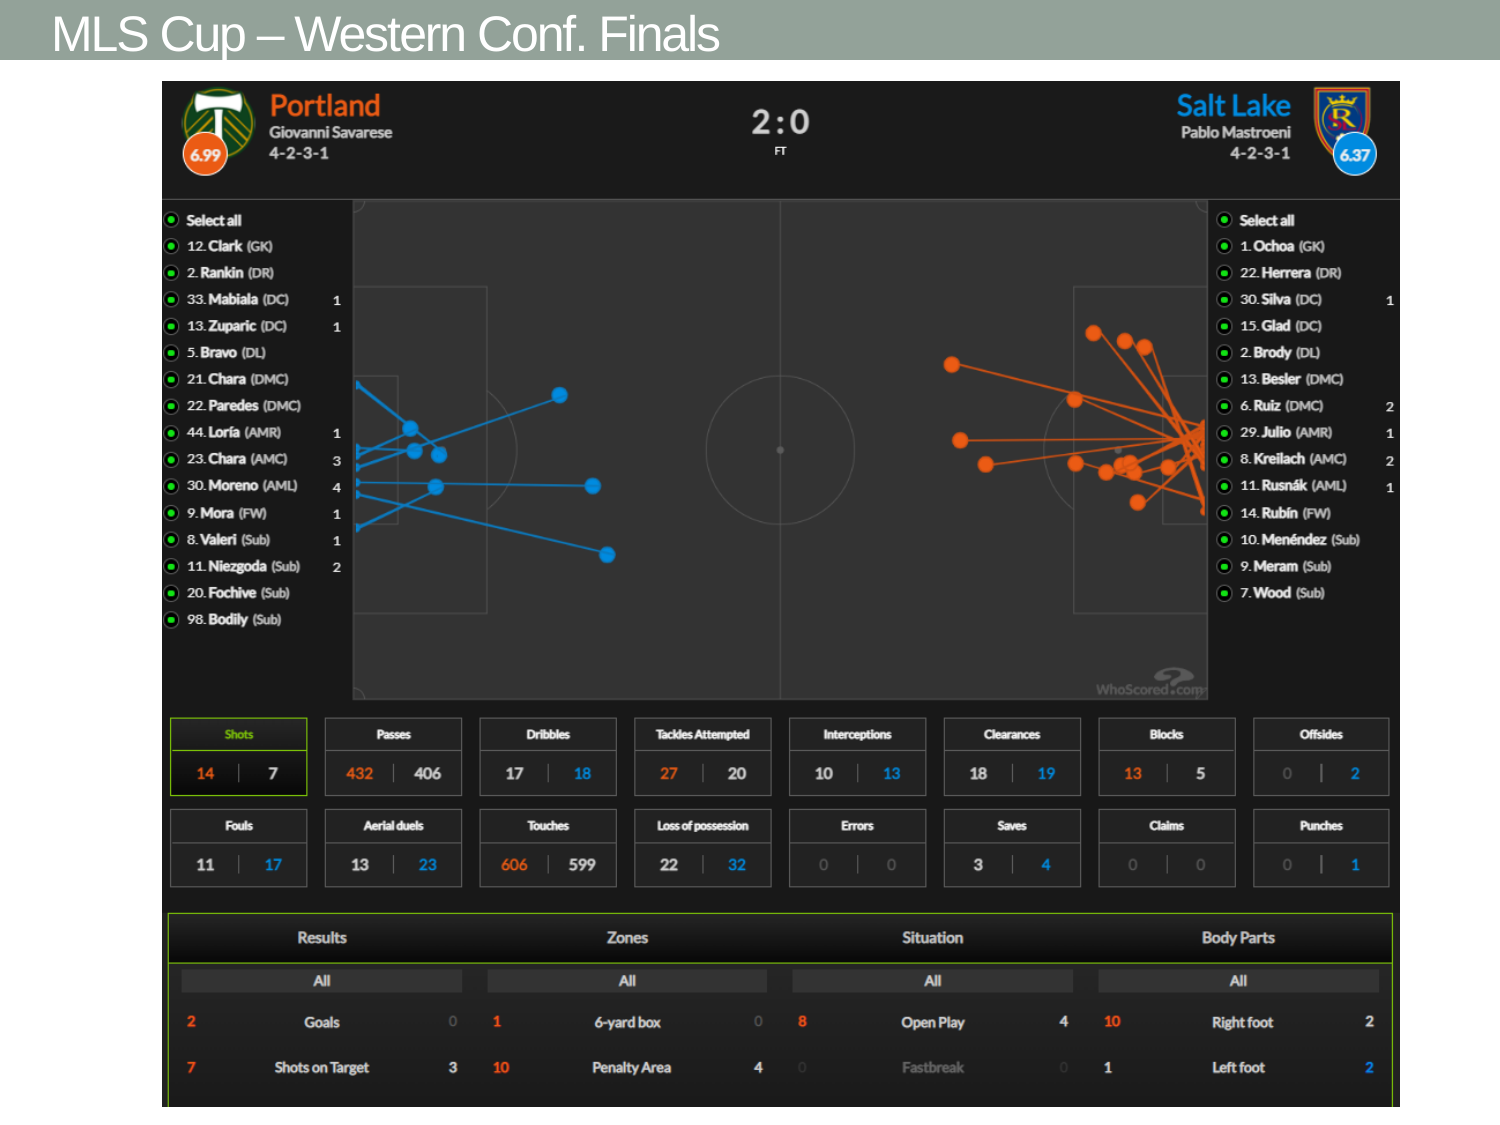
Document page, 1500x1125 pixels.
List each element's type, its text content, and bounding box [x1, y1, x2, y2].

picture [162, 81, 1401, 1107]
title MLS Cup – Western Conf. Finals [35, 0, 1468, 113]
